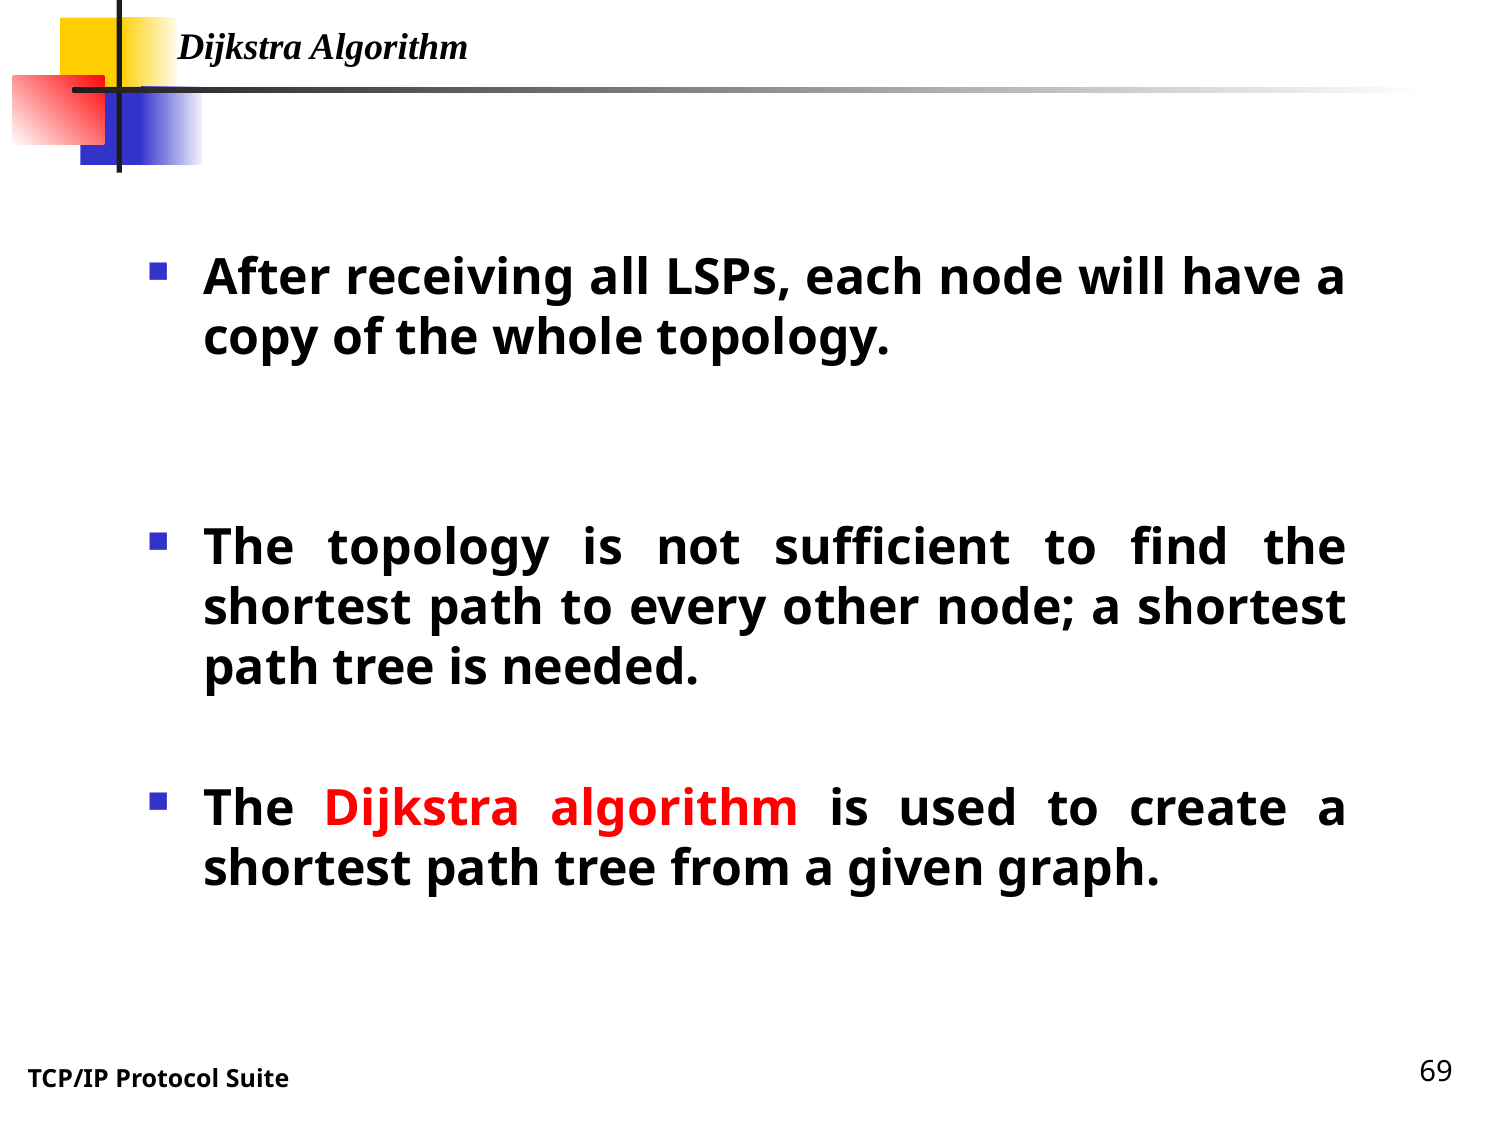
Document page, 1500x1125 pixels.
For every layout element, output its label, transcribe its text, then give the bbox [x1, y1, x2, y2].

text_box [141, 93, 202, 165]
text_box [12, 75, 105, 145]
text_box [80, 93, 116, 165]
list After receiving all LSPs, each node will have a copy of the whole topology. The topology is not sufficient to find the shortest path to every other node; a shortest path tree is needed. The Dijkstra algorithm is used to create a shortest path tree from a given graph. [132, 237, 1363, 1013]
slide_number 69 [1155, 1024, 1468, 1100]
text_box [122, 93, 141, 165]
text_box [72, 87, 1423, 93]
footer TCP/IP Protocol Suite [12, 1025, 488, 1100]
text_box [122, 17, 177, 86]
text_box Dijkstra Algorithm [162, 14, 1100, 75]
text_box [116, 93, 122, 173]
text_box [60, 17, 116, 86]
text_box [116, 0, 122, 87]
